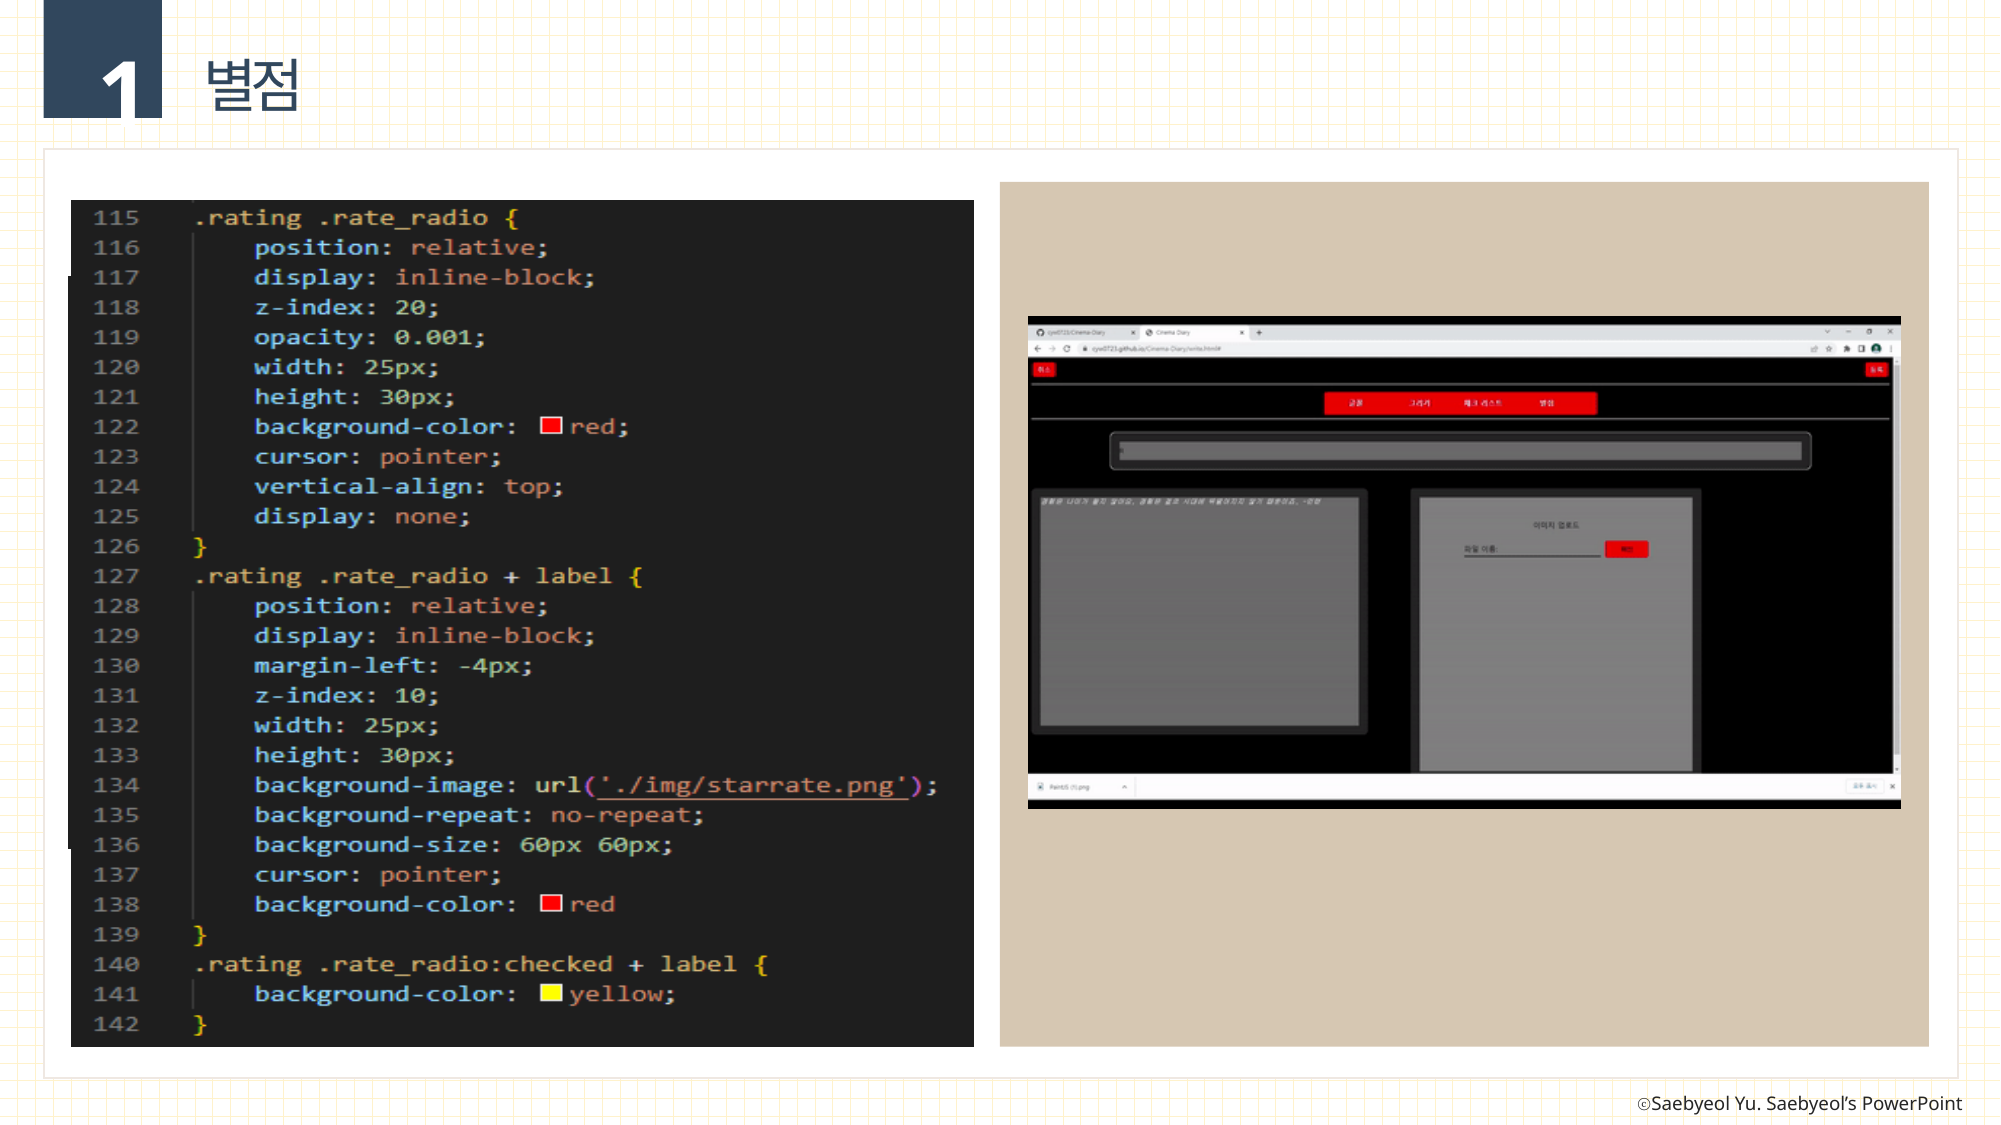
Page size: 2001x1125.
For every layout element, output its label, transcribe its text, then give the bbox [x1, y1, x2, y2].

text_box [43, 148, 1959, 1079]
picture [68, 200, 974, 1047]
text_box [43, 0, 165, 153]
text_box 별점 [188, 41, 320, 126]
picture [1028, 316, 1901, 809]
text_box [999, 181, 1930, 1048]
